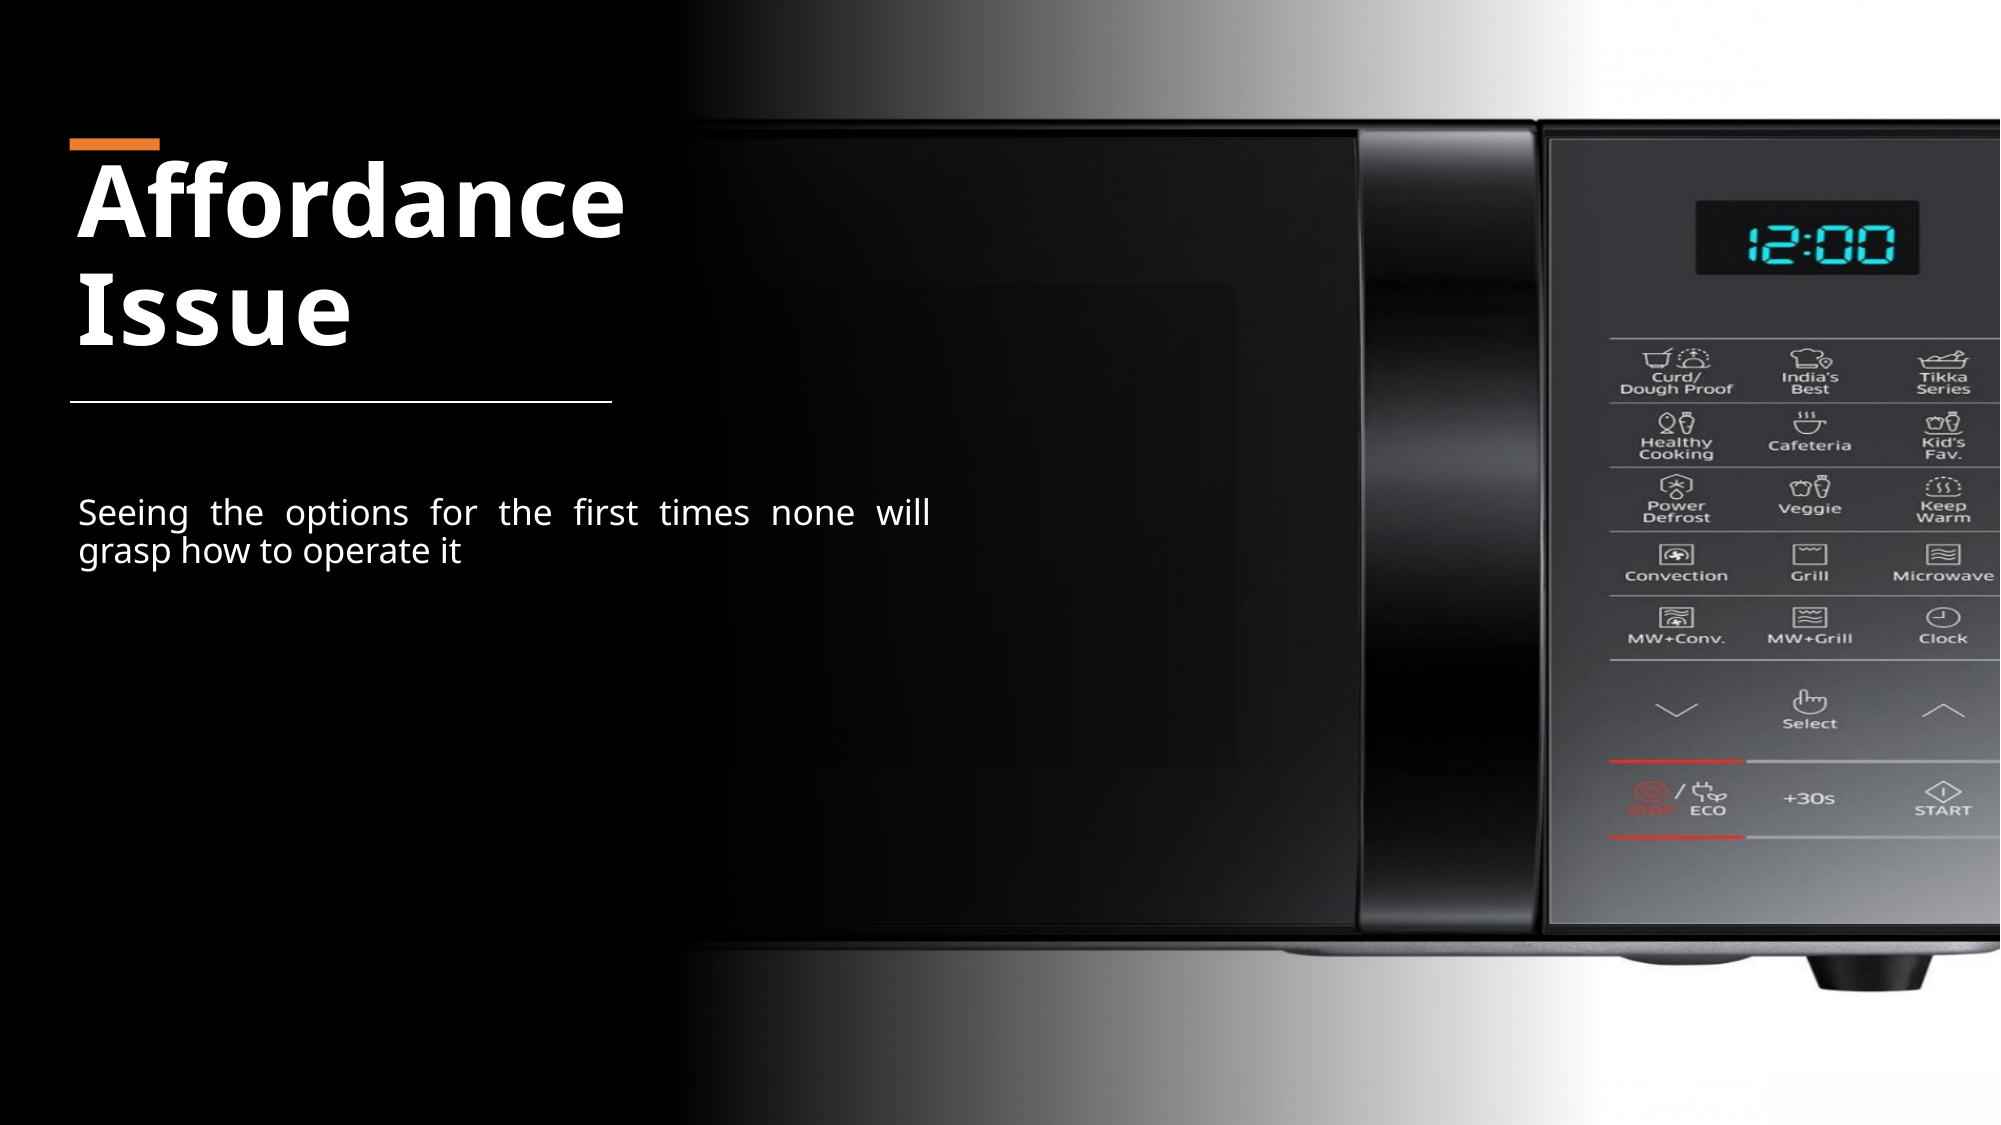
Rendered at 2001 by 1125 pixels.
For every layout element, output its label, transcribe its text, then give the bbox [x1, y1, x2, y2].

text_box [69, 137, 161, 151]
text_box Seeing the options for the first times none will grasp how to operate it [63, 486, 577, 1013]
text_box Affordance Issue [60, 190, 577, 375]
text_box [0, 0, 577, 1125]
picture [577, 0, 2000, 1125]
